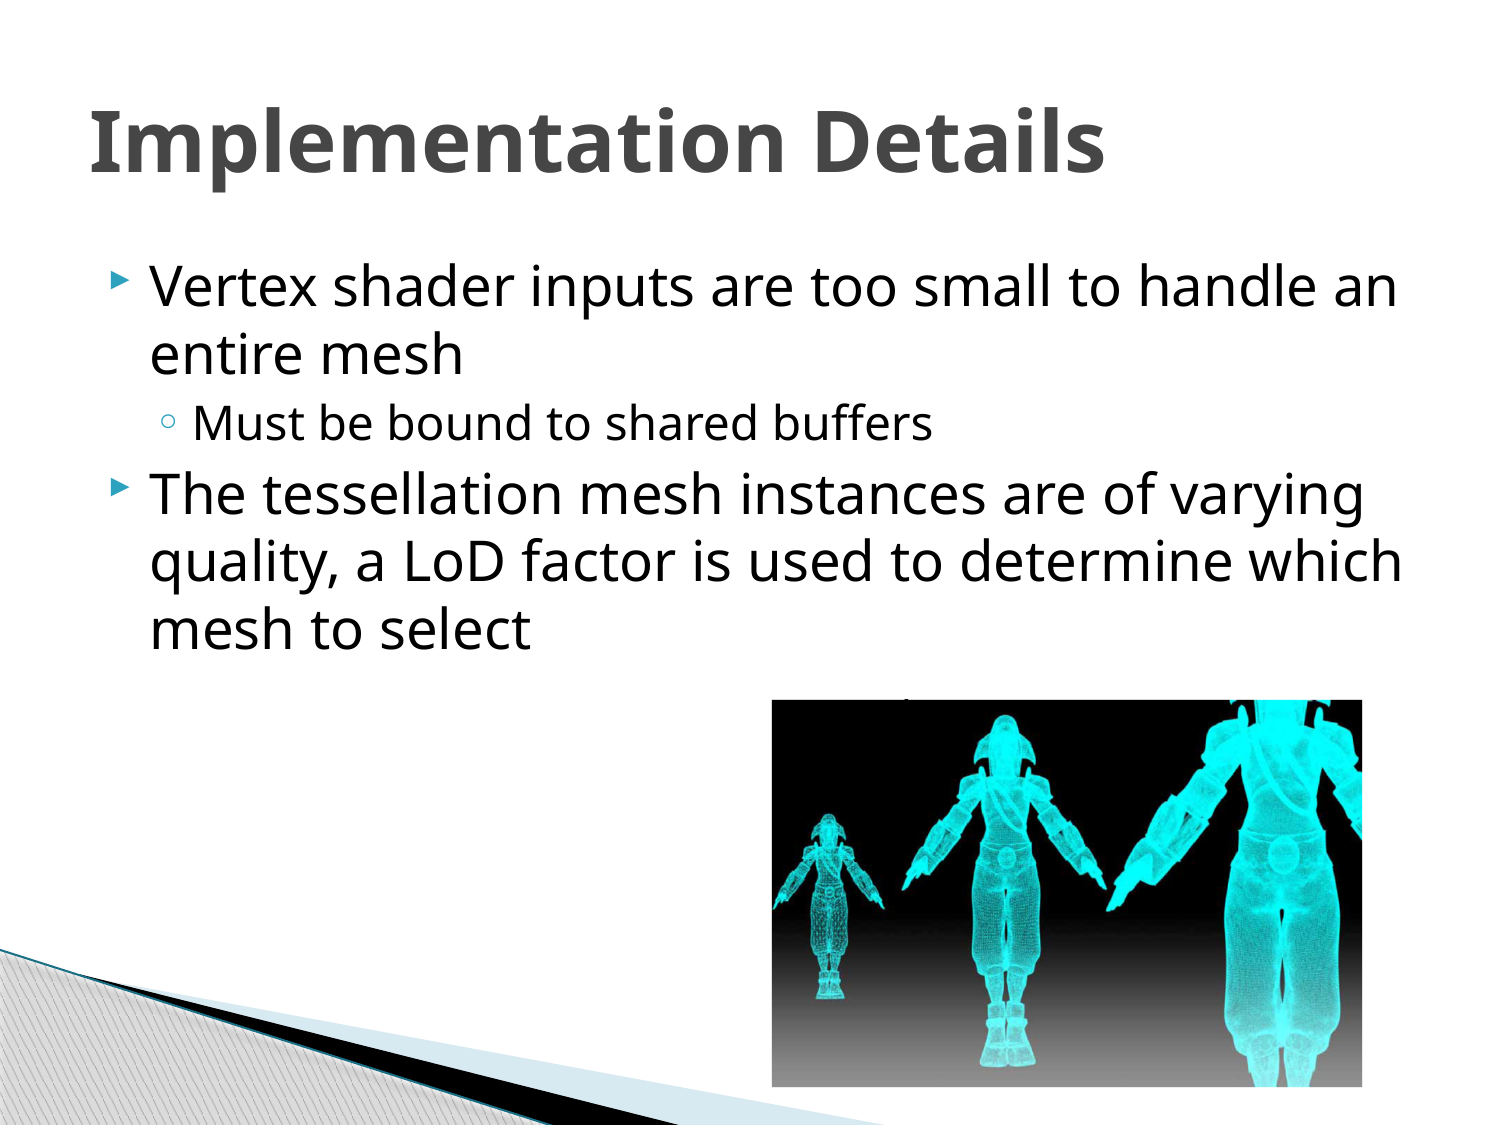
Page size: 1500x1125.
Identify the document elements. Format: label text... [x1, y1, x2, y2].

title Implementation Details [75, 45, 1425, 233]
list Vertex shader inputs are too small to handle an entire mesh Must be bound to shared buffers The tessellation mesh instances are of varying quality, a LoD factor is used to determine which mesh to select [75, 243, 1425, 986]
picture [771, 699, 1363, 1088]
